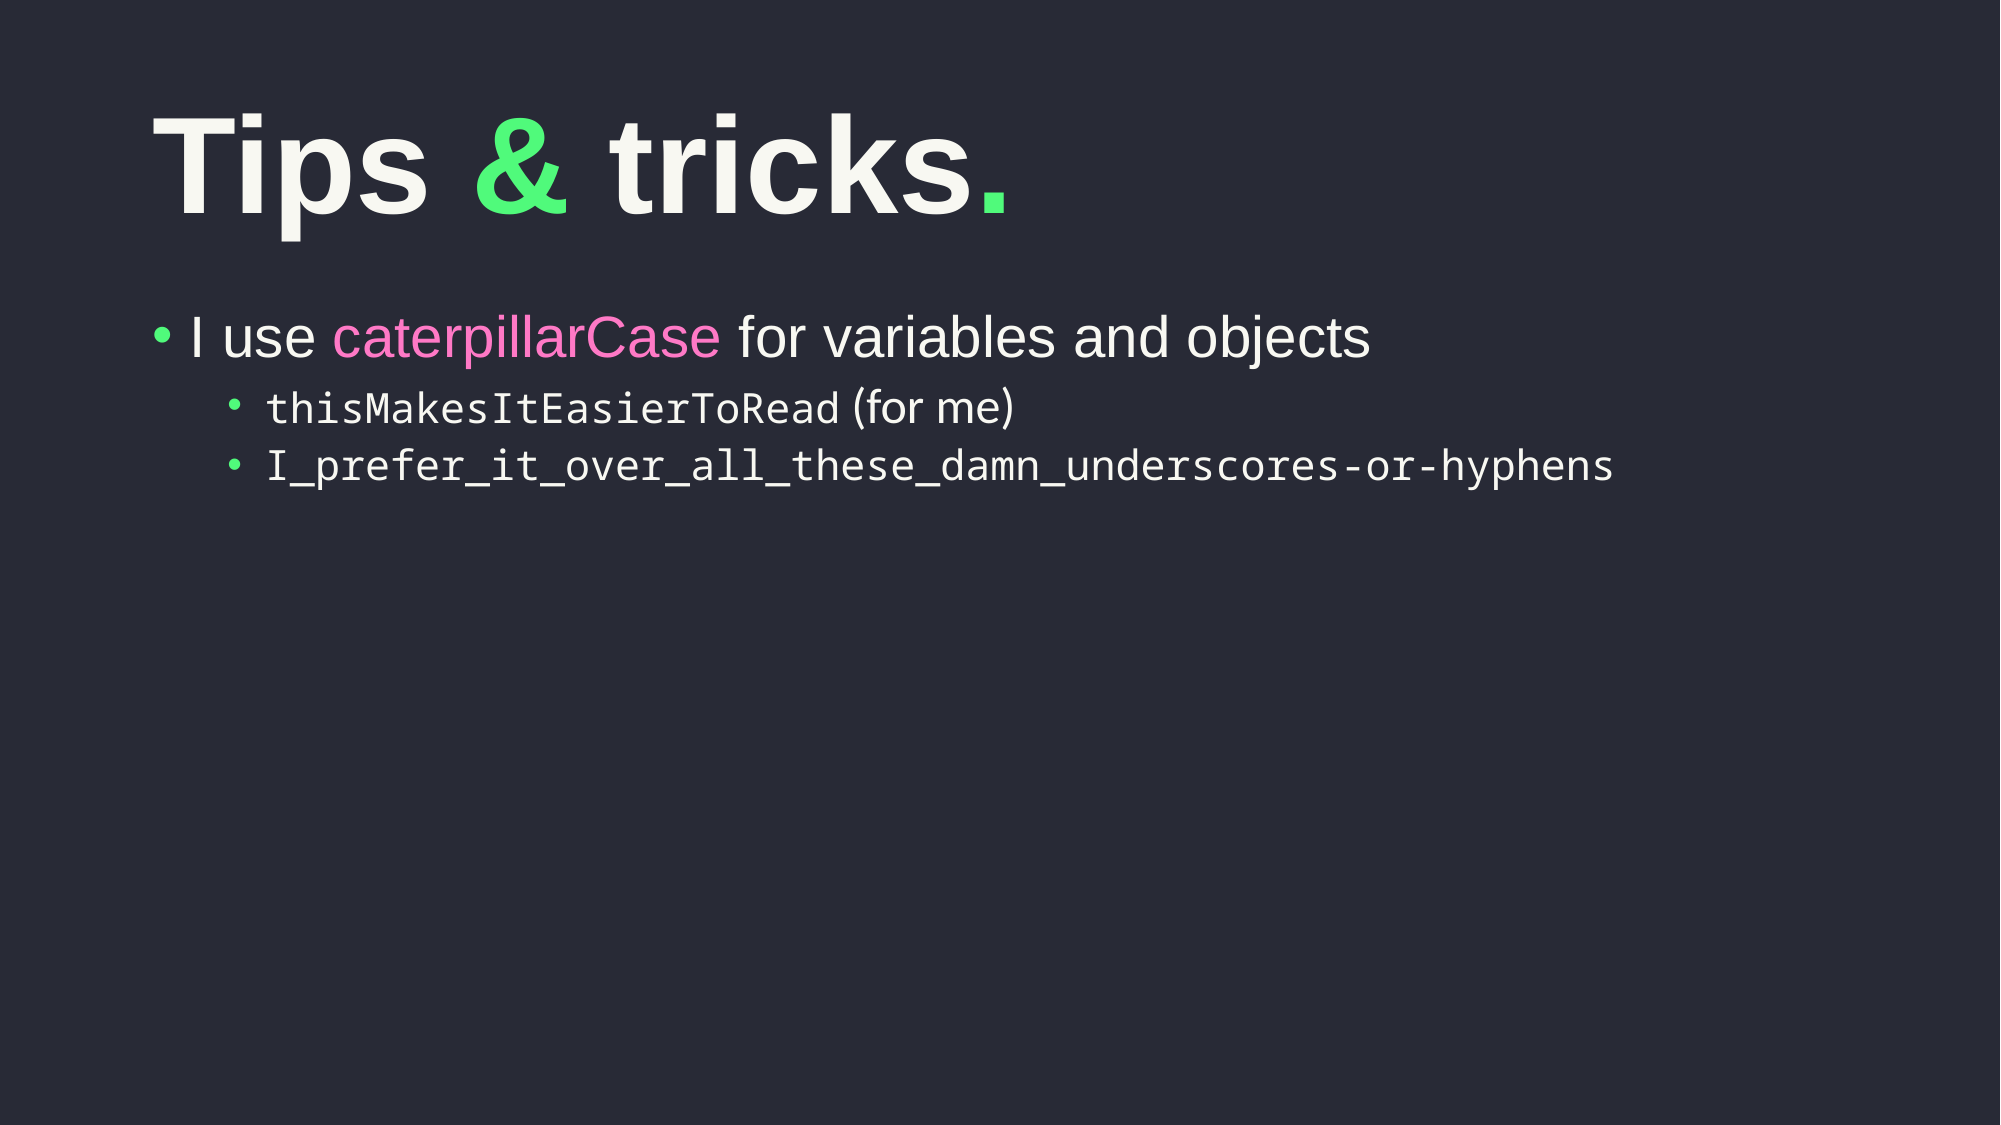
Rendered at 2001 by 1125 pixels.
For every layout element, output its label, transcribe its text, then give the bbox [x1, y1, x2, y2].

title Tips & tricks. [137, 59, 1863, 278]
list I use caterpillarCase for variables and objects thisMakesItEasierToRead (for me) I_prefer_it_over_all_these_damn_underscores-or-hyphens [137, 299, 2000, 1066]
